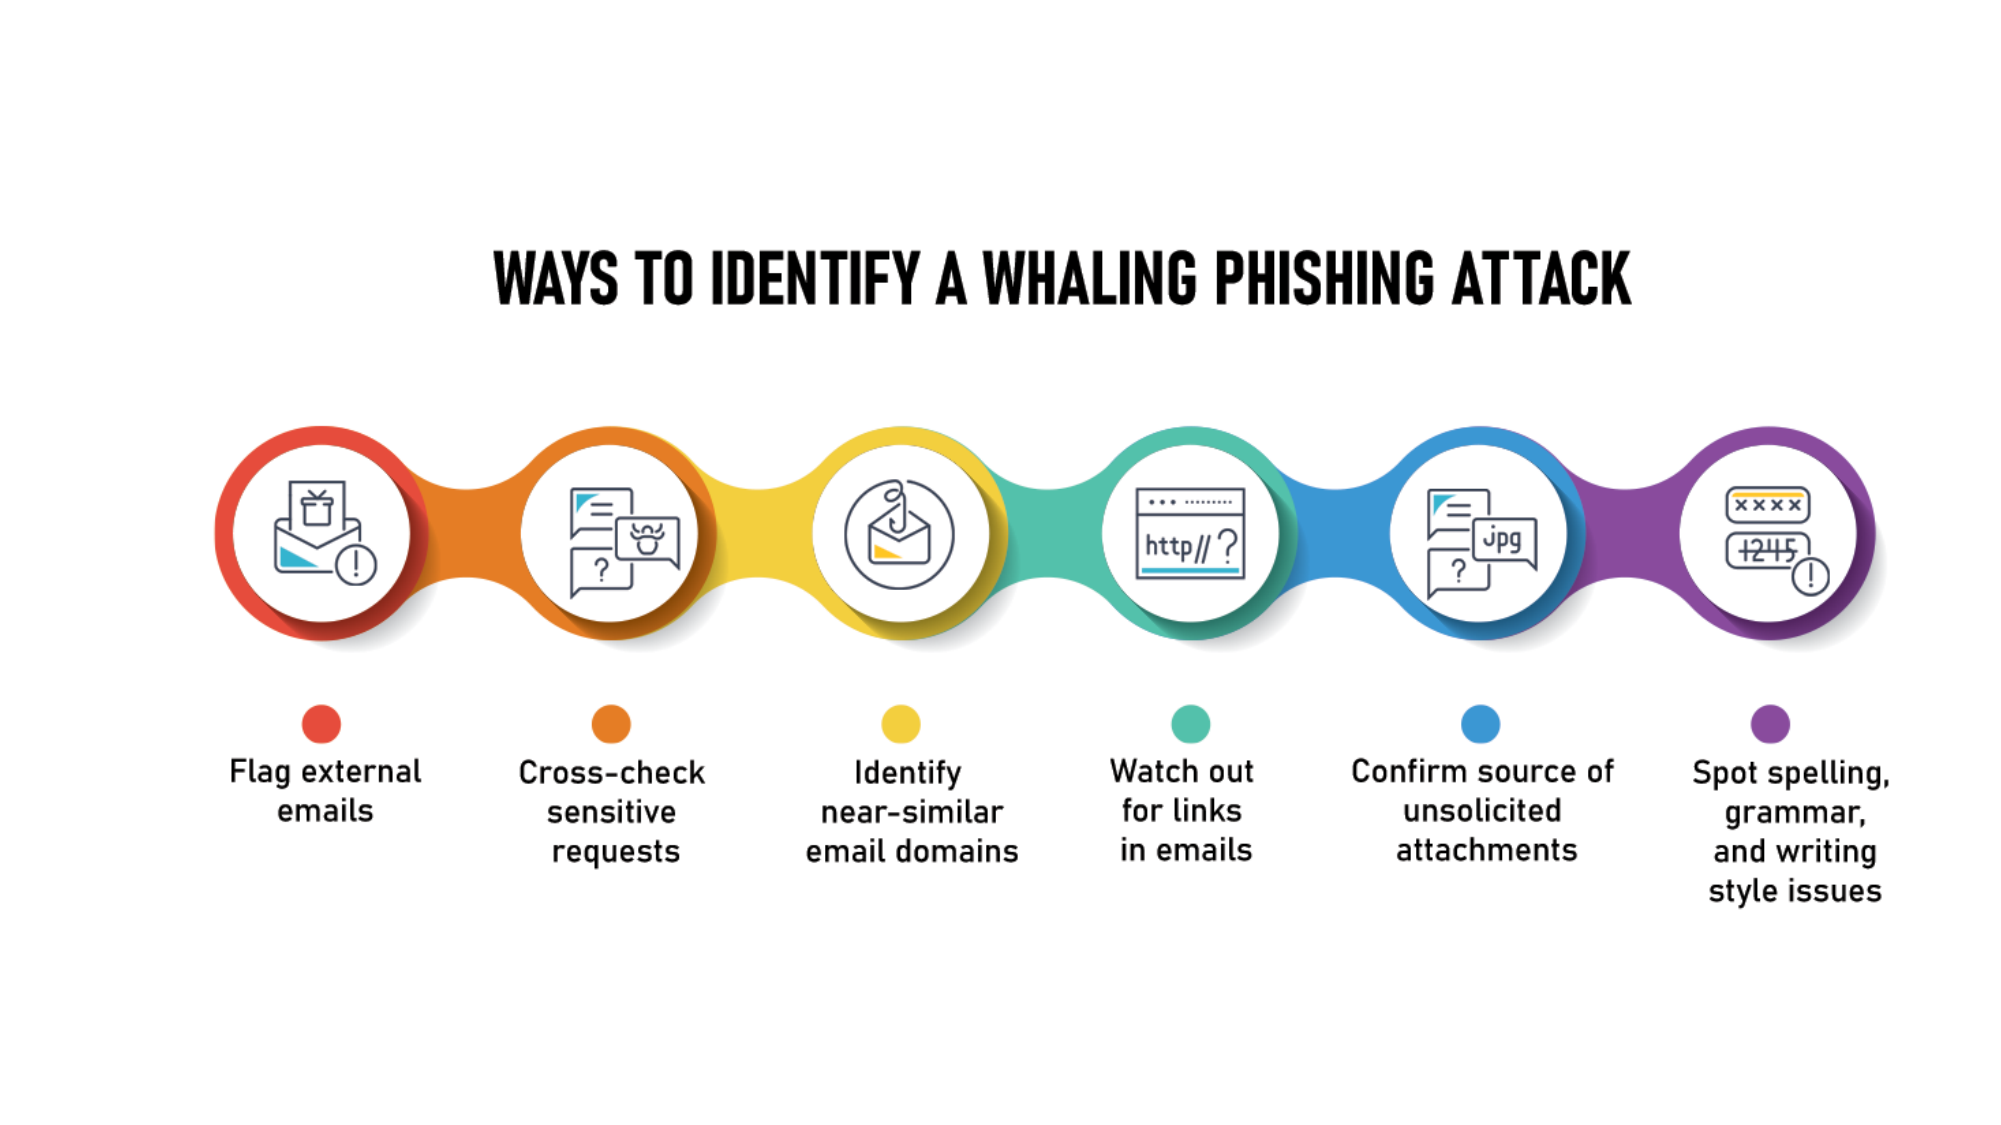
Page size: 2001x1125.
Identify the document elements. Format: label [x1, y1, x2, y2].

picture [172, 160, 1920, 1020]
